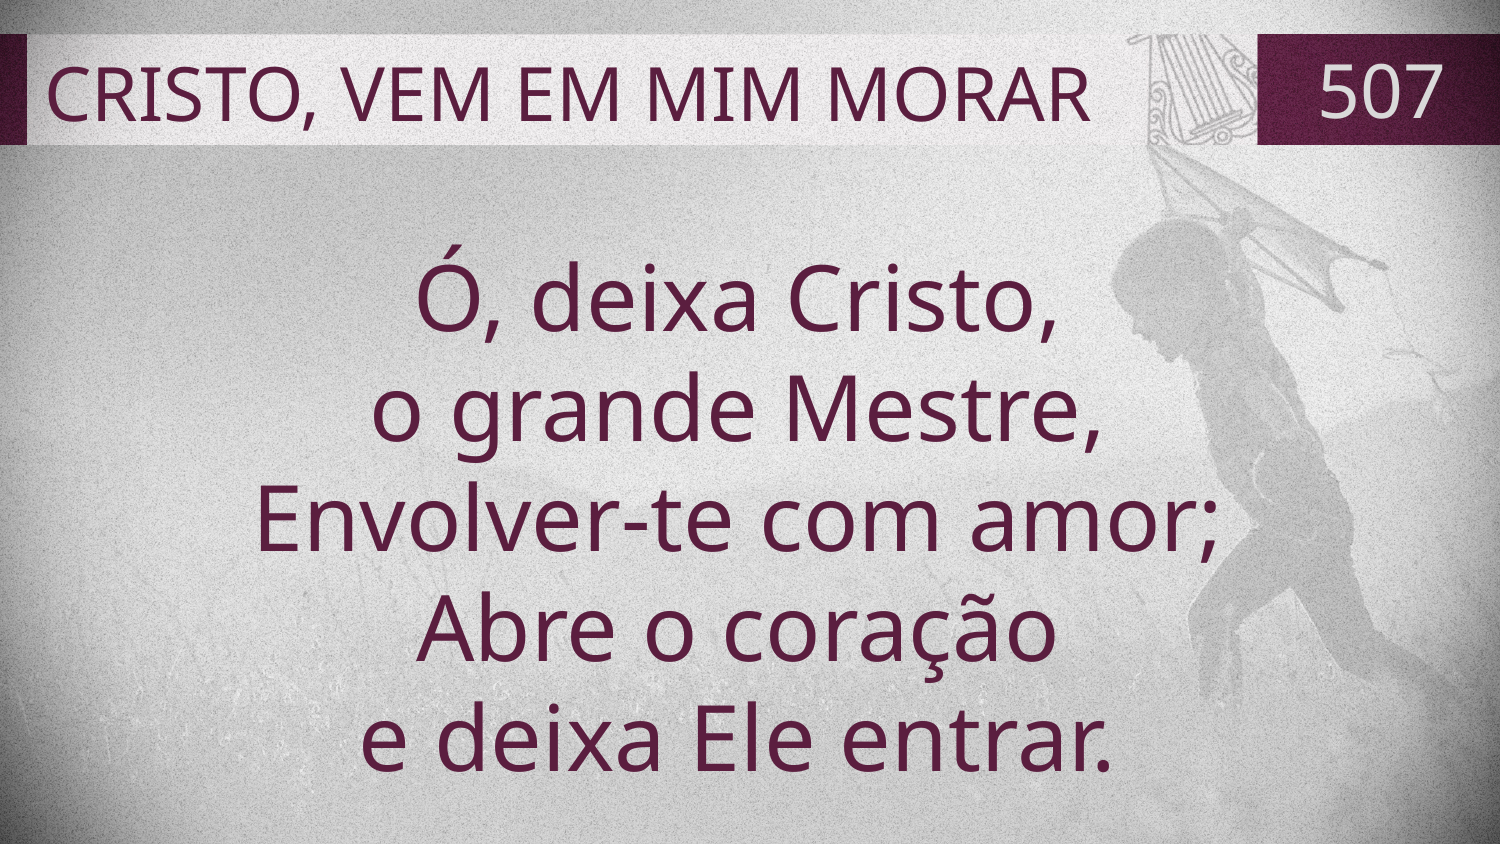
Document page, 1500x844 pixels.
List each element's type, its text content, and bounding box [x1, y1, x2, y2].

list Ó, deixa Cristo, o grande Mestre, Envolver-te com amor; Abre o coração e deixa Ele entrar. [0, 185, 1500, 844]
title CRISTO, VEM EM MIM MORAR [29, 33, 1258, 151]
list 507 [1281, 36, 1483, 143]
picture [0, 0, 1500, 185]
